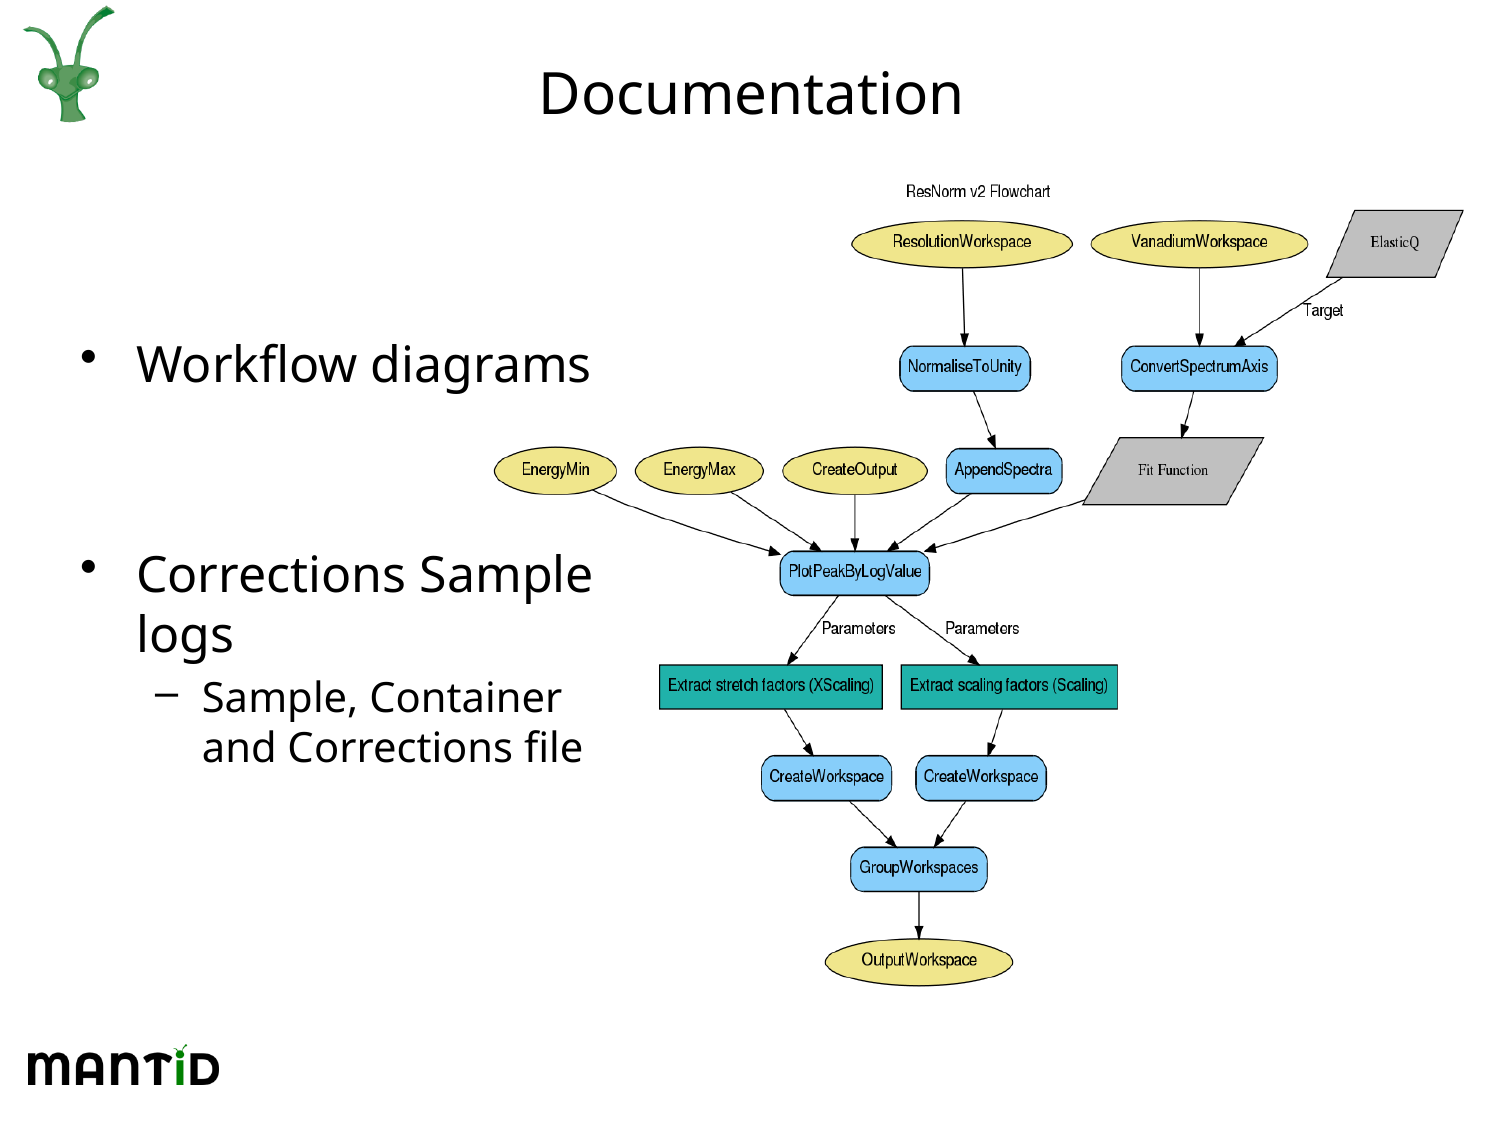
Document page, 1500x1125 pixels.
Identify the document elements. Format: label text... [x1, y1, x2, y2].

picture [28, 1044, 219, 1085]
picture [0, 0, 76, 127]
list Workflow diagrams Corrections Sample logs Sample, Container and Corrections file [64, 255, 484, 917]
title Documentation [76, 0, 1427, 185]
picture [489, 172, 1468, 990]
